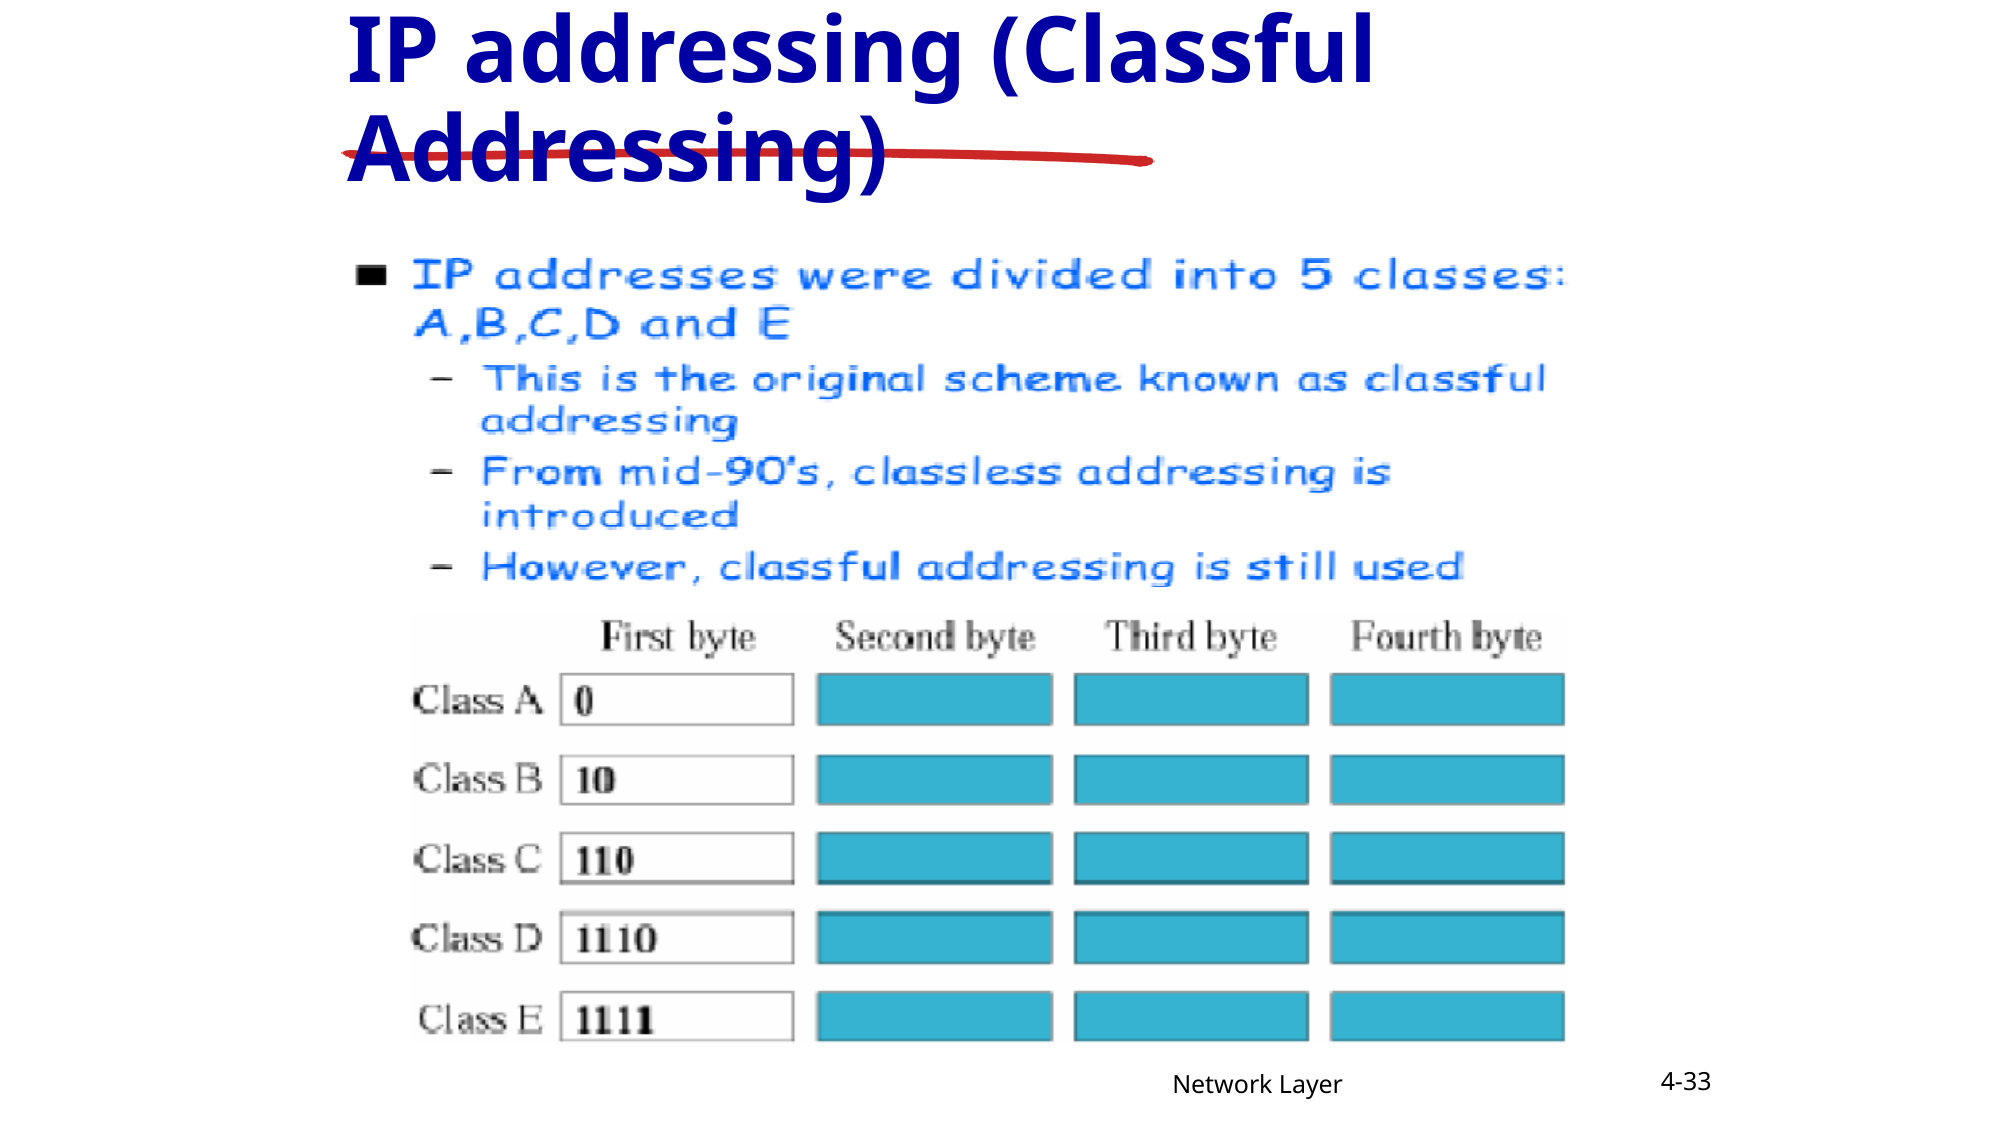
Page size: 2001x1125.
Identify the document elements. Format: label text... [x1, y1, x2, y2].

title IP addressing (Classful Addressing) [332, 32, 1658, 172]
picture [402, 604, 1577, 1052]
footer Network Layer [1157, 1060, 1633, 1108]
picture [338, 143, 1164, 172]
slide_number 4-33 [1615, 1060, 1727, 1106]
picture [350, 254, 1576, 587]
